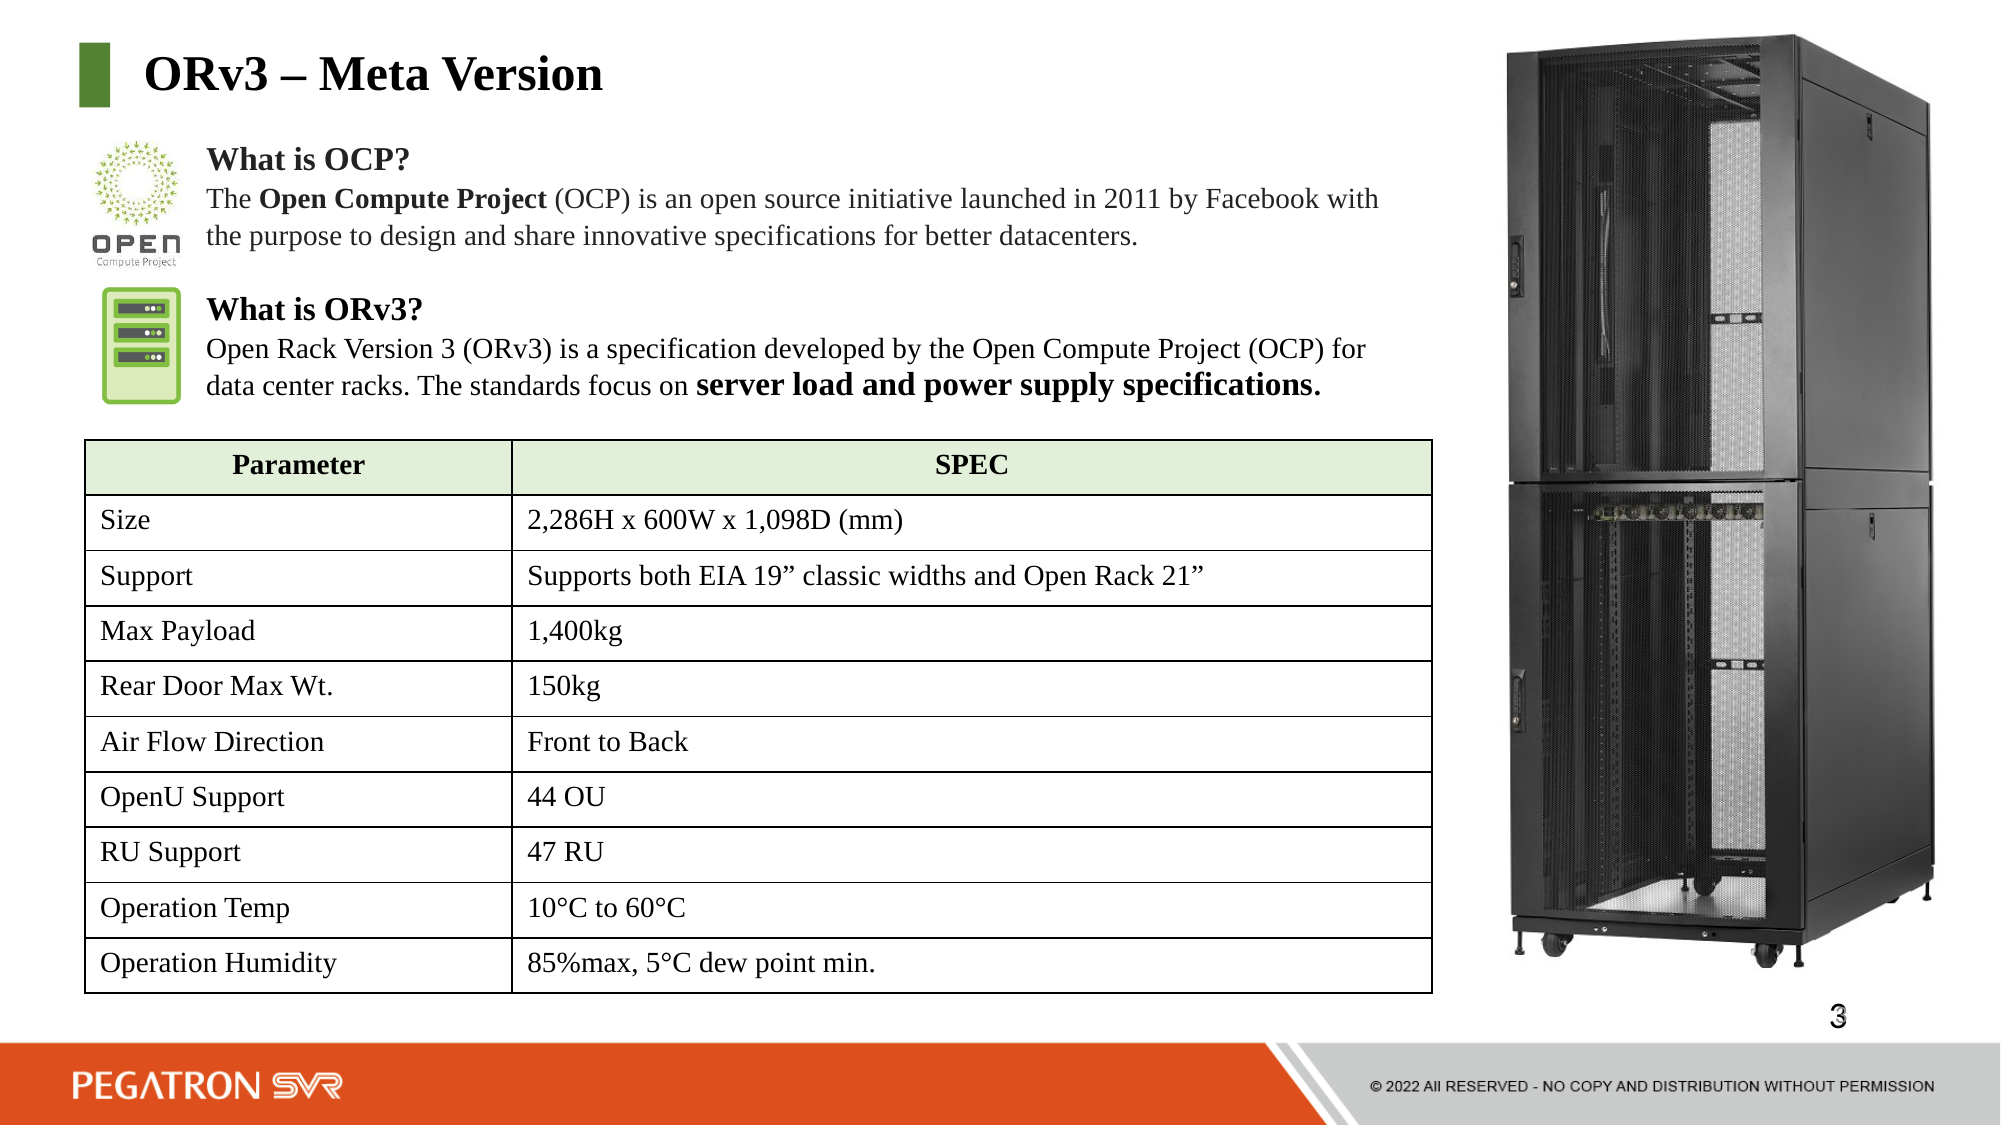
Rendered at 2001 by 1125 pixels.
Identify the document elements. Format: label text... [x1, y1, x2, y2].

slide_number 3 [1412, 983, 1863, 1044]
table_cell 150kg [513, 662, 1431, 716]
table_cell Air Flow Direction [86, 717, 511, 771]
table_cell Operation Humidity [86, 939, 511, 992]
table_cell Max Payload [86, 607, 511, 660]
table_cell Front to Back [513, 717, 1431, 771]
text_box ORv3 – Meta Version [128, 32, 1129, 108]
table_cell 2,286H x 600W x 1,098D (mm) [513, 496, 1431, 550]
table_cell 85%max, 5°C dew point min. [513, 939, 1431, 992]
table_cell RU Support [86, 828, 511, 882]
table_cell 47 RU [513, 828, 1431, 882]
table_cell Support [86, 551, 511, 605]
text_box What is OCP? The Open Compute Project (OCP) is an open source initiative launched in 2011 by Facebook with the purpose to design and share innovative specifications for better datacenters. What is ORv3? Open Rack Version 3 (ORv3) is a specification developed by the Open Compute Project (OCP) for data center racks. The standards focus on server load and power supply specifications. [191, 131, 1435, 409]
table_cell 1,400kg [513, 607, 1431, 660]
table_header SPEC [513, 441, 1431, 494]
table_cell Size [86, 496, 511, 550]
table_cell Operation Temp [86, 883, 511, 937]
picture [0, 0, 2001, 1125]
table_cell 44 OU [513, 773, 1431, 826]
table_header Parameter [86, 441, 511, 494]
table_cell OpenU Support [86, 773, 511, 826]
table_cell Rear Door Max Wt. [86, 662, 511, 716]
text_box [78, 42, 111, 108]
table_cell Supports both EIA 19” classic widths and Open Rack 21” [513, 551, 1431, 605]
table_cell 10°C to 60°C [513, 883, 1431, 937]
